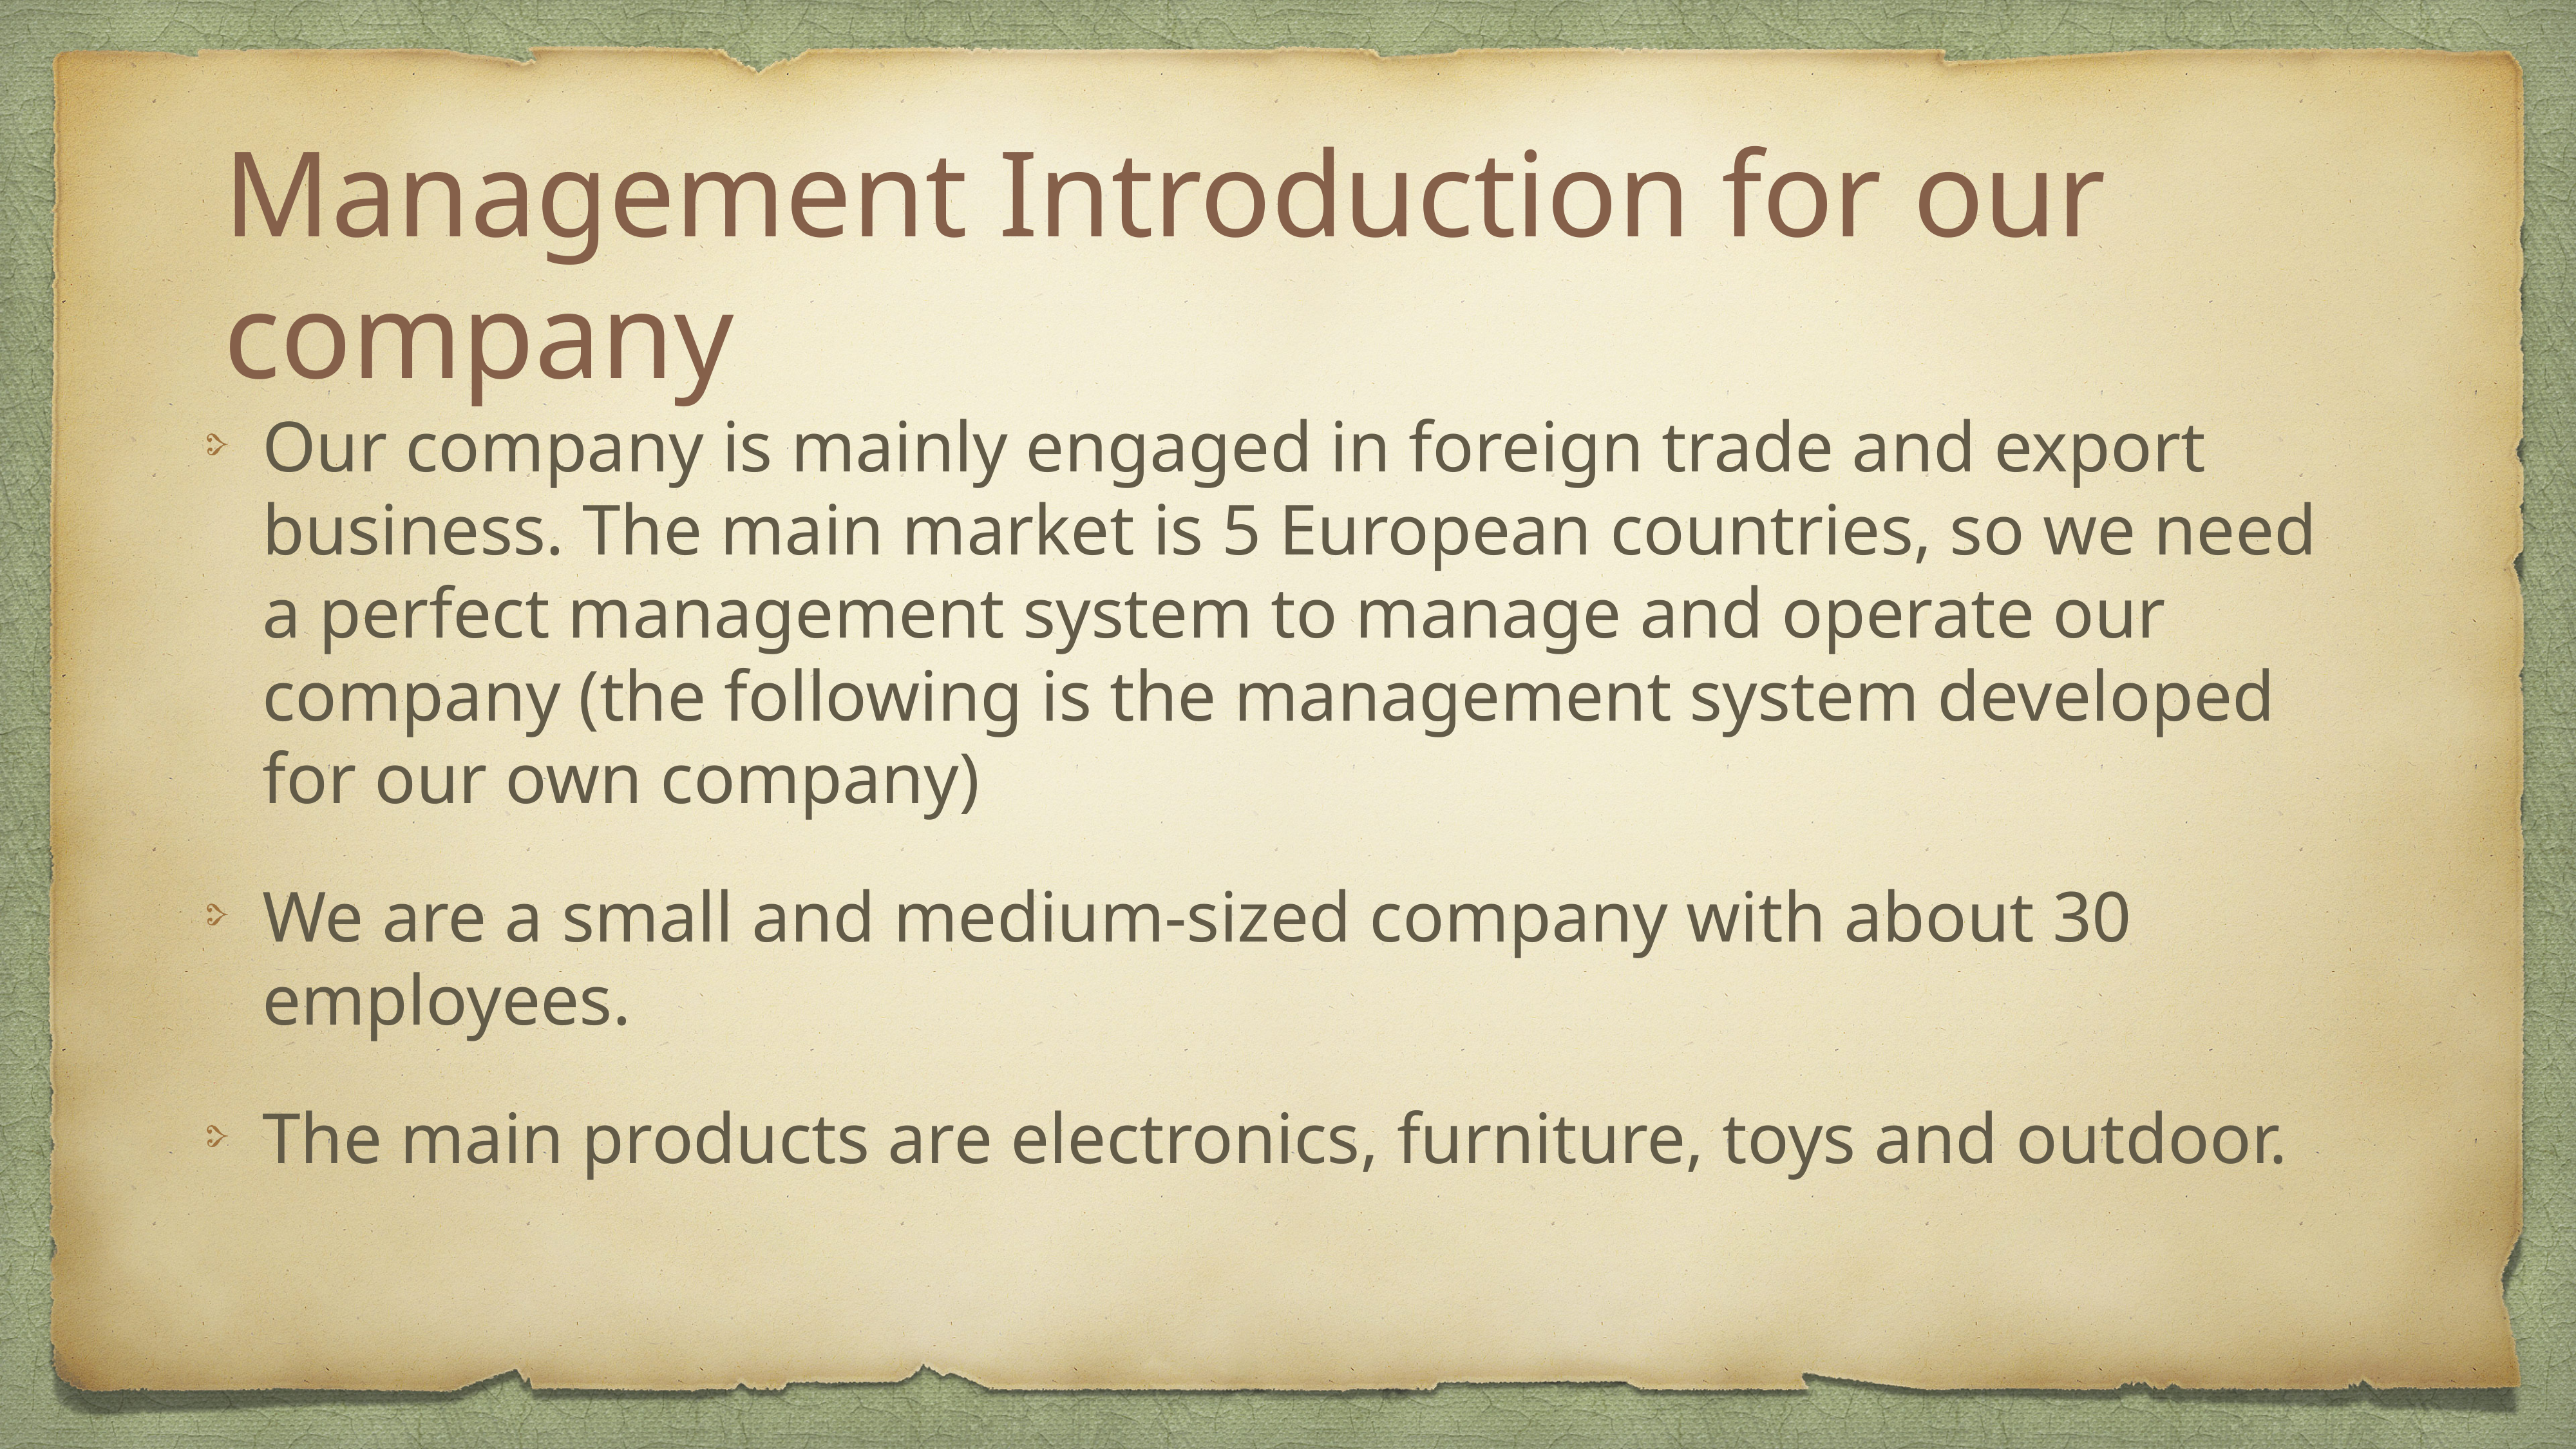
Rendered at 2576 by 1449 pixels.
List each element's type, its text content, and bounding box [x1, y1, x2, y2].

list Our company is mainly engaged in foreign trade and export business. The main market is 5 European countries, so we need a perfect management system to manage and operate our company (the following is the management system developed for our own company) We are a small and medium-sized company with about 30 employees. The main products are electronics, furniture, toys and outdoor. [201, 365, 2341, 1215]
title Management Introduction for our company [218, 84, 2358, 437]
picture [0, 0, 2576, 1449]
